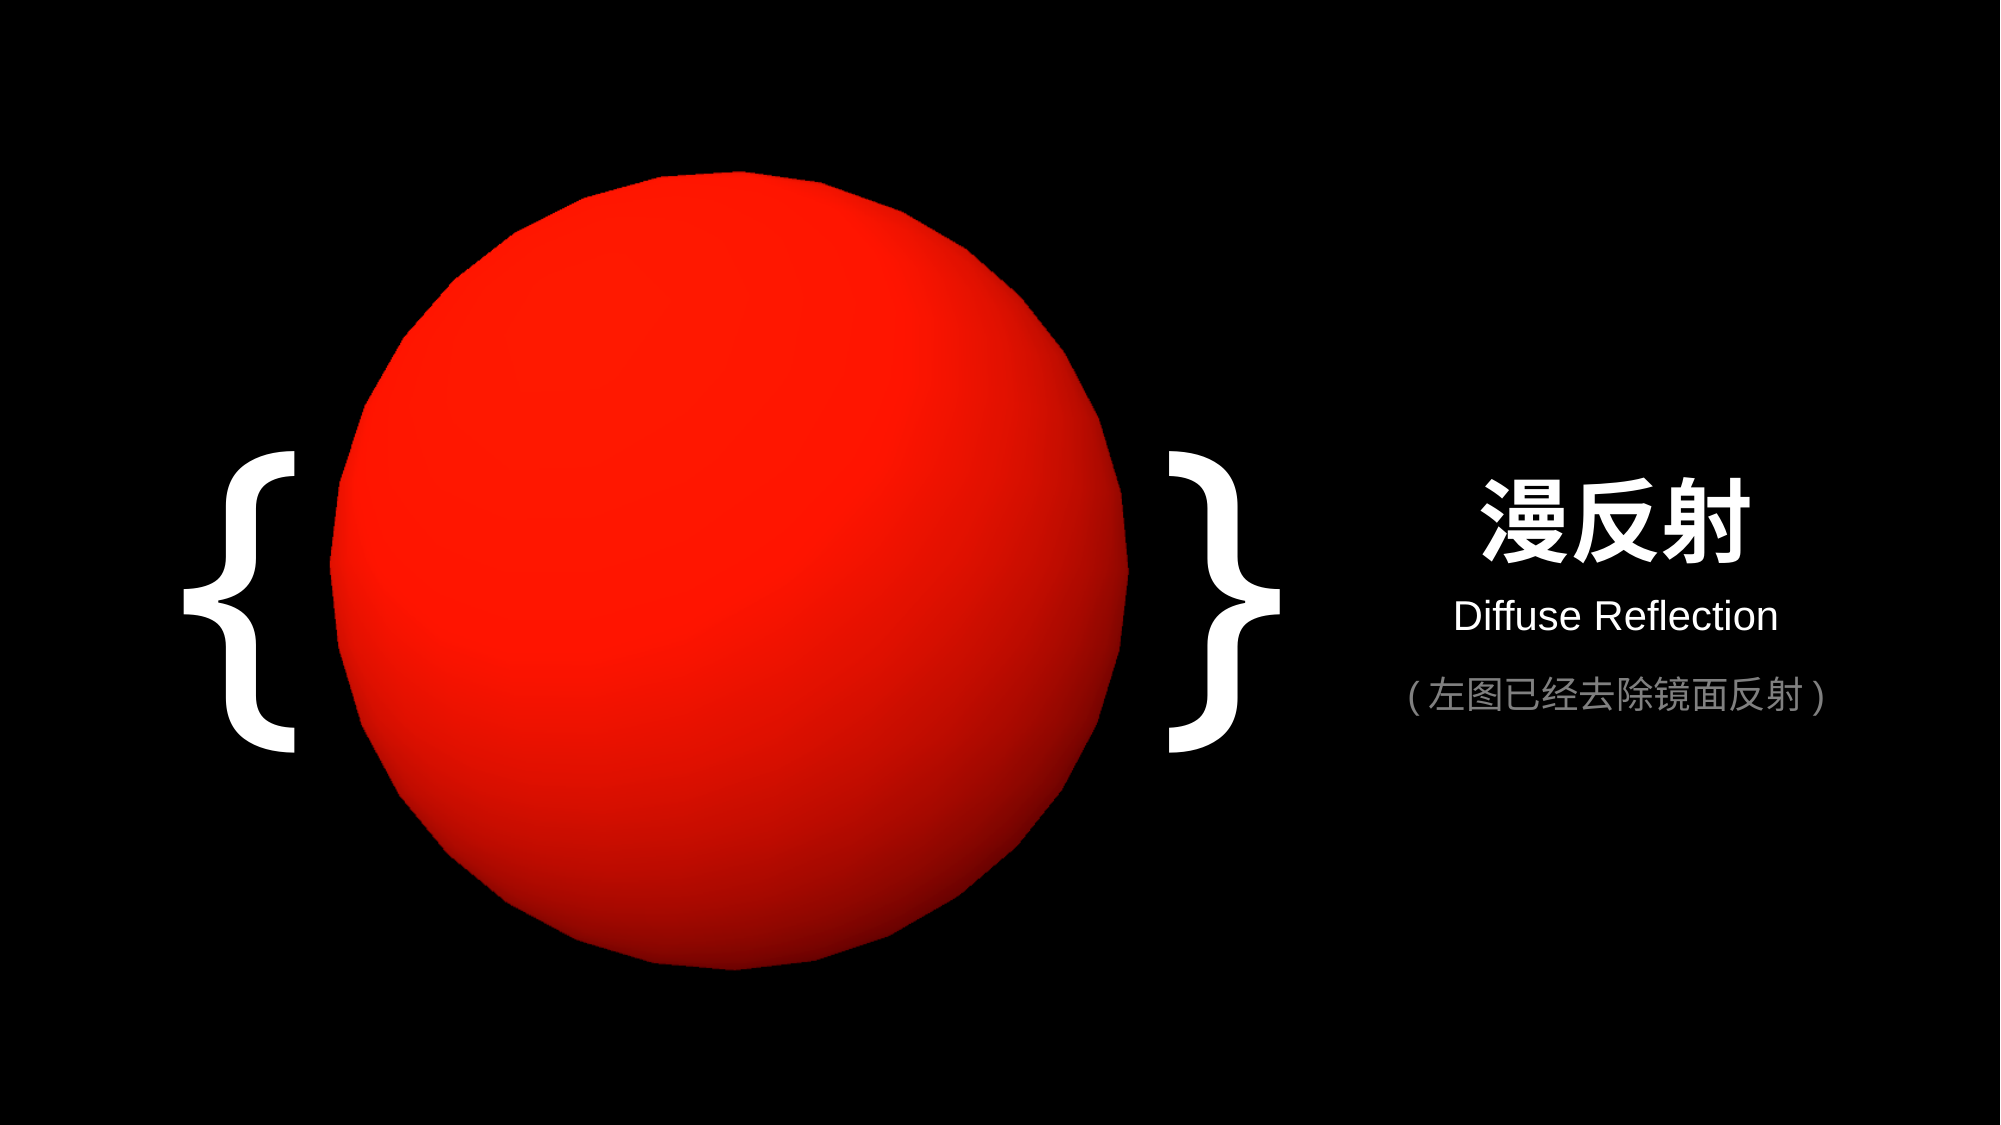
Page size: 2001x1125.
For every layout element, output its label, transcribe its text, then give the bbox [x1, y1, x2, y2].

picture [267, 119, 1203, 1006]
text_box 漫反射 Diffuse Reflection [1392, 423, 1841, 647]
text_box } [1203, 345, 1298, 776]
text_box { [160, 345, 267, 776]
text_box (左图已经去除镜面反射) [1356, 663, 1876, 724]
